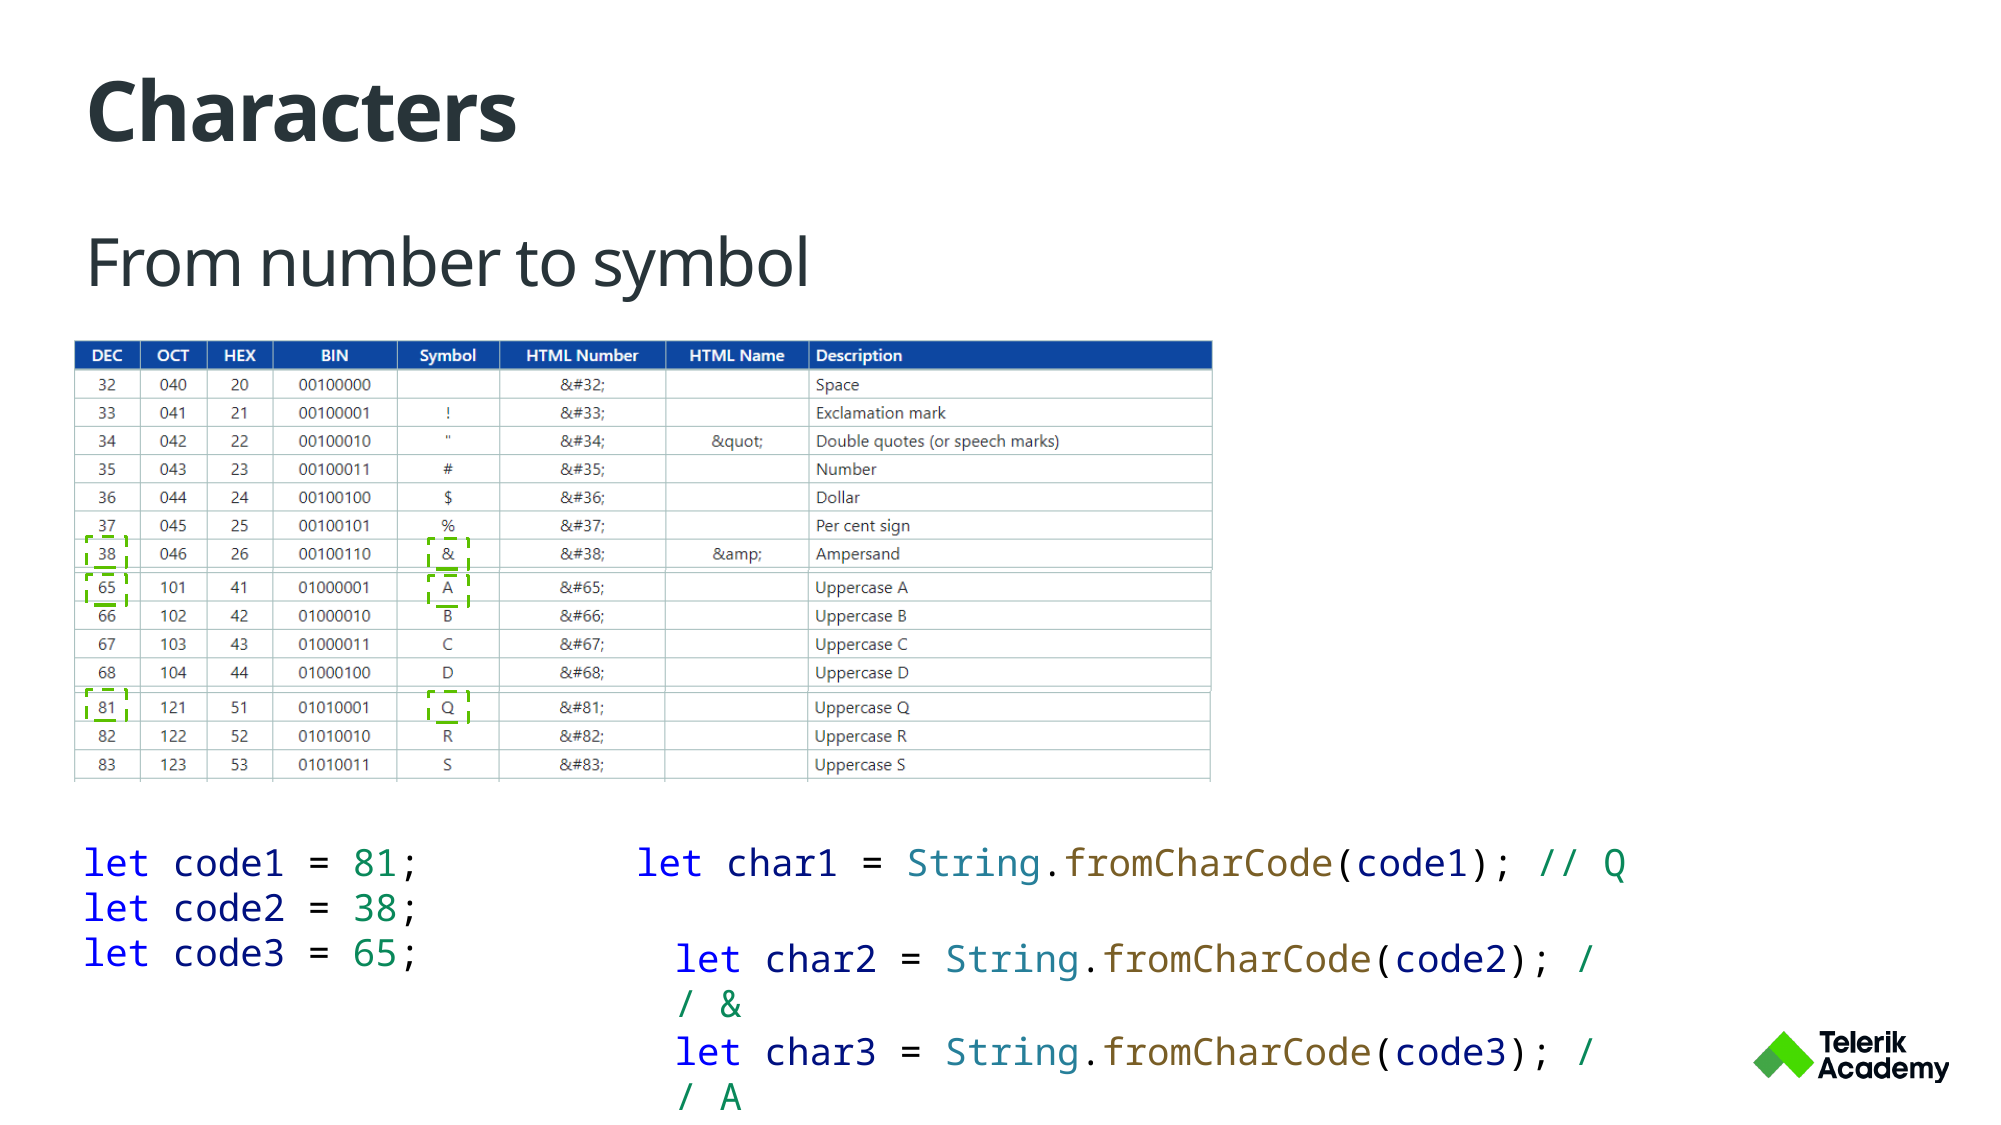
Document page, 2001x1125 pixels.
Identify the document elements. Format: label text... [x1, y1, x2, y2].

title Characters [70, 34, 1902, 195]
text_box let char1 = String.fromCharCode(code1); // Q [621, 831, 1664, 892]
text_box let char2 = String.fromCharCode(code2); // & [659, 927, 1625, 1020]
text_box let char3 = String.fromCharCode(code3); // A [659, 1020, 1625, 1125]
text_box let code1 = 81; let code2 = 38; let code3 = 65; [68, 831, 1069, 1072]
list From number to symbol [70, 211, 1872, 404]
picture [70, 333, 1220, 782]
